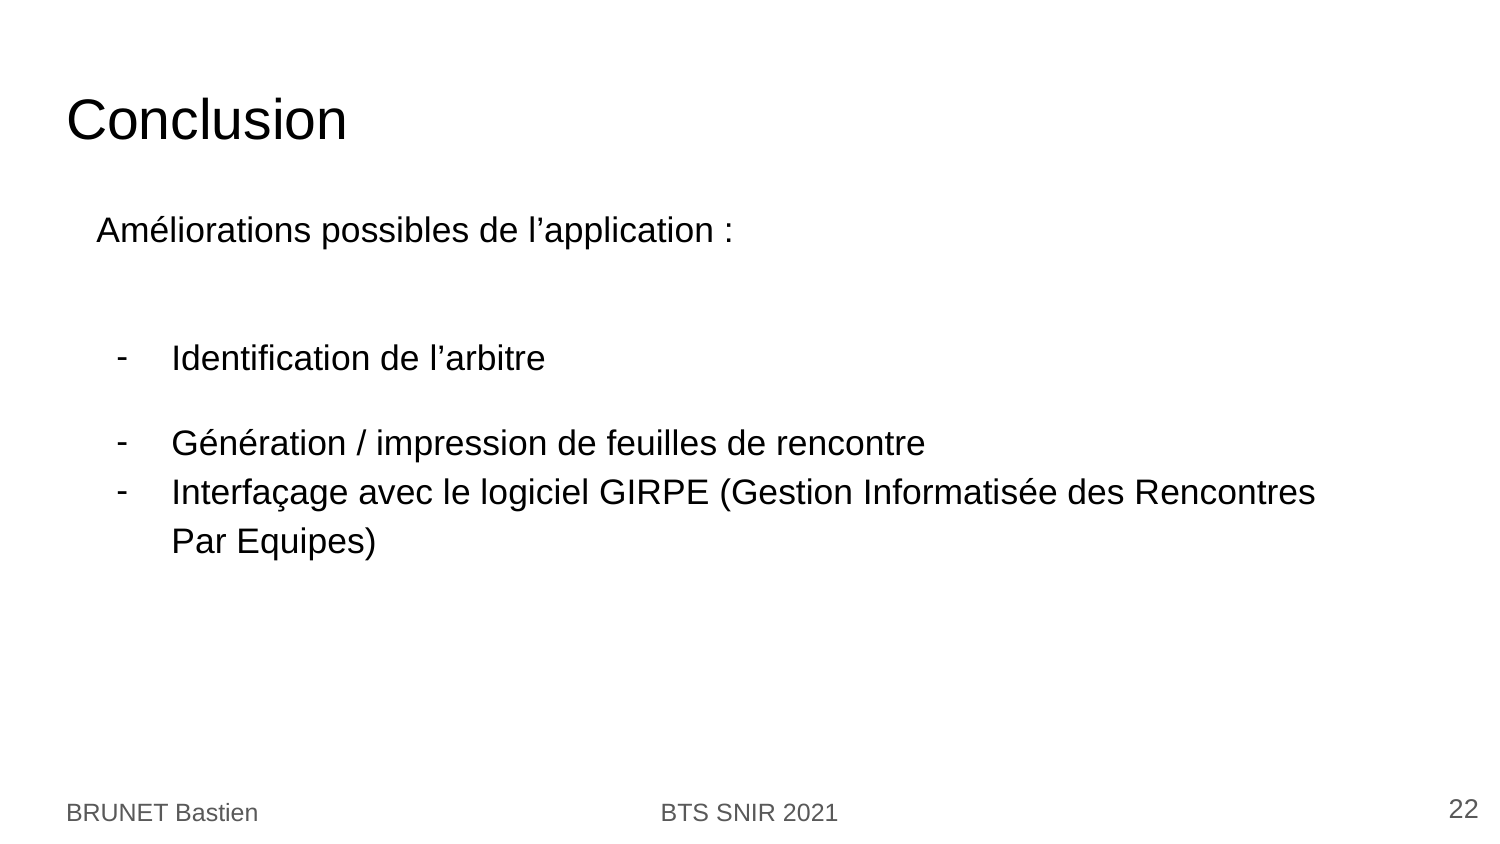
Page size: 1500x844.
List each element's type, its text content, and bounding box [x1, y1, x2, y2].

slide_number ‹#› [1403, 779, 1494, 844]
text_box Améliorations possibles de l’application : Identification de l’arbitre Génération / impression de feuilles de rencontre Interfaçage avec le logiciel GIRPE (Gestion Informatisée des Rencontres Par Equipes) [81, 192, 1364, 576]
title Conclusion [51, 72, 1449, 167]
